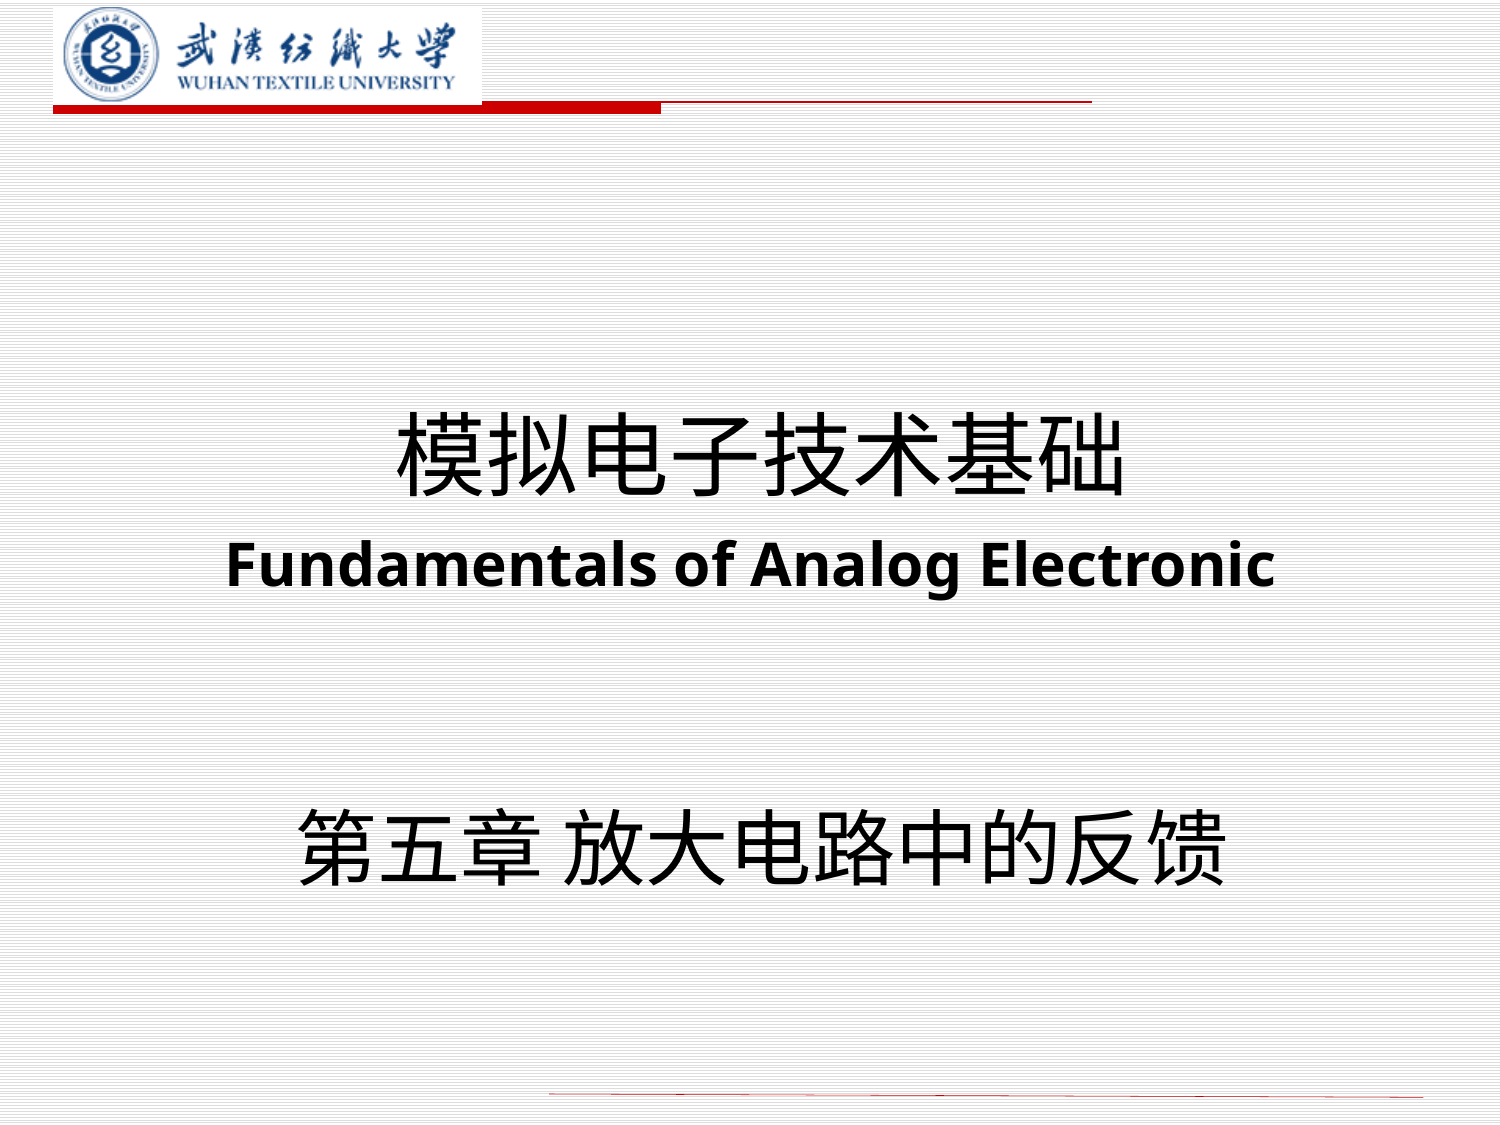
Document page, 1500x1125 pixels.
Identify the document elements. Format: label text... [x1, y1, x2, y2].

picture [53, 7, 482, 105]
text_box 第五章 放大电路中的反馈 [123, 716, 1399, 904]
title 模拟电子技术基础 Fundamentals of Analog Electronic [123, 349, 1400, 611]
